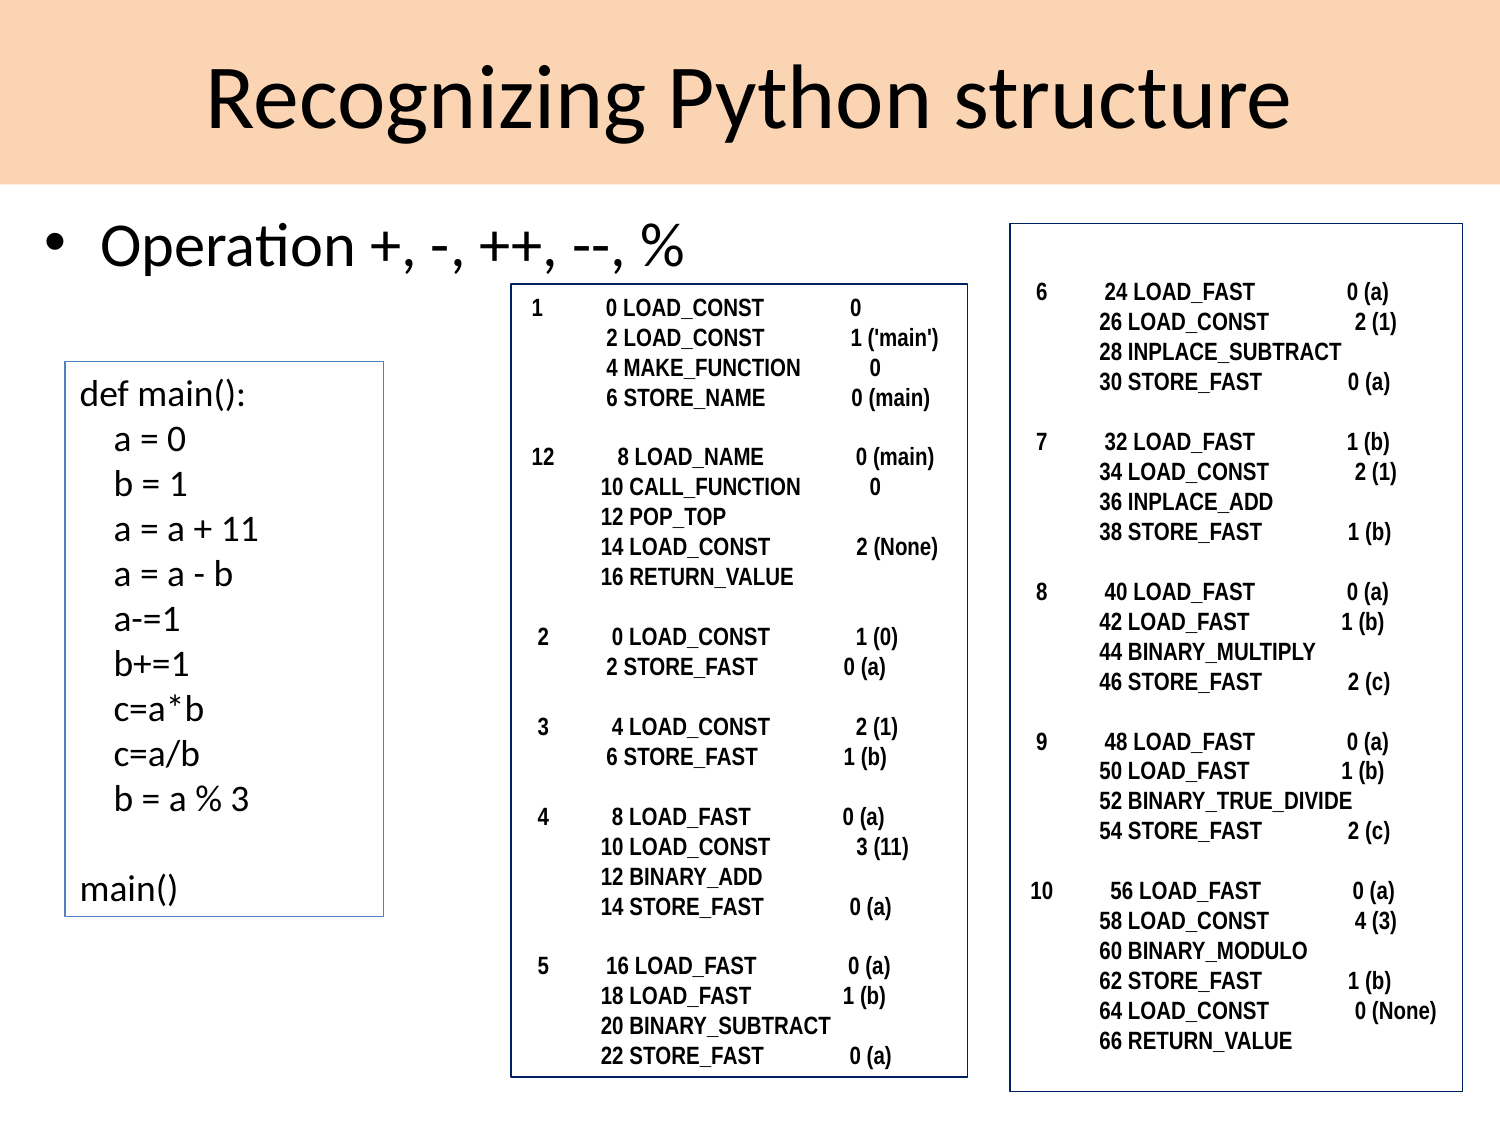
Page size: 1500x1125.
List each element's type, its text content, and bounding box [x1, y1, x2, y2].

text_box Recognizing Python structure [0, 0, 1500, 185]
text_box def main(): a = 0 b = 1 a = a + 11 a = a - b a-=1 b+=1 c=a*b c=a/b b = a % 3 main() [64, 361, 384, 917]
text_box 1 0 LOAD_CONST 0 2 LOAD_CONST 1 ('main') 4 MAKE_FUNCTION 0 6 STORE_NAME 0 (main) 12 8 LOAD_NAME 0 (main) 10 CALL_FUNCTION 0 12 POP_TOP 14 LOAD_CONST 2 (None) 16 RETURN_VALUE 2 0 LOAD_CONST 1 (0) 2 STORE_FAST 0 (a) 3 4 LOAD_CONST 2 (1) 6 STORE_FAST 1 (b) 4 8 LOAD_FAST 0 (a) 10 LOAD_CONST 3 (11) 12 BINARY_ADD 14 STORE_FAST 0 (a) 5 16 LOAD_FAST 0 (a) 18 LOAD_FAST 1 (b) 20 BINARY_SUBTRACT 22 STORE_FAST 0 (a) [511, 283, 968, 1077]
text_box Operation +, -, ++, --, % [29, 196, 1471, 1035]
text_box 6 24 LOAD_FAST 0 (a) 26 LOAD_CONST 2 (1) 28 INPLACE_SUBTRACT 30 STORE_FAST 0 (a) 7 32 LOAD_FAST 1 (b) 34 LOAD_CONST 2 (1) 36 INPLACE_ADD 38 STORE_FAST 1 (b) 8 40 LOAD_FAST 0 (a) 42 LOAD_FAST 1 (b) 44 BINARY_MULTIPLY 46 STORE_FAST 2 (c) 9 48 LOAD_FAST 0 (a) 50 LOAD_FAST 1 (b) 52 BINARY_TRUE_DIVIDE 54 STORE_FAST 2 (c) 10 56 LOAD_FAST 0 (a) 58 LOAD_CONST 4 (3) 60 BINARY_MODULO 62 STORE_FAST 1 (b) 64 LOAD_CONST 0 (None) 66 RETURN_VALUE [1009, 223, 1463, 1092]
